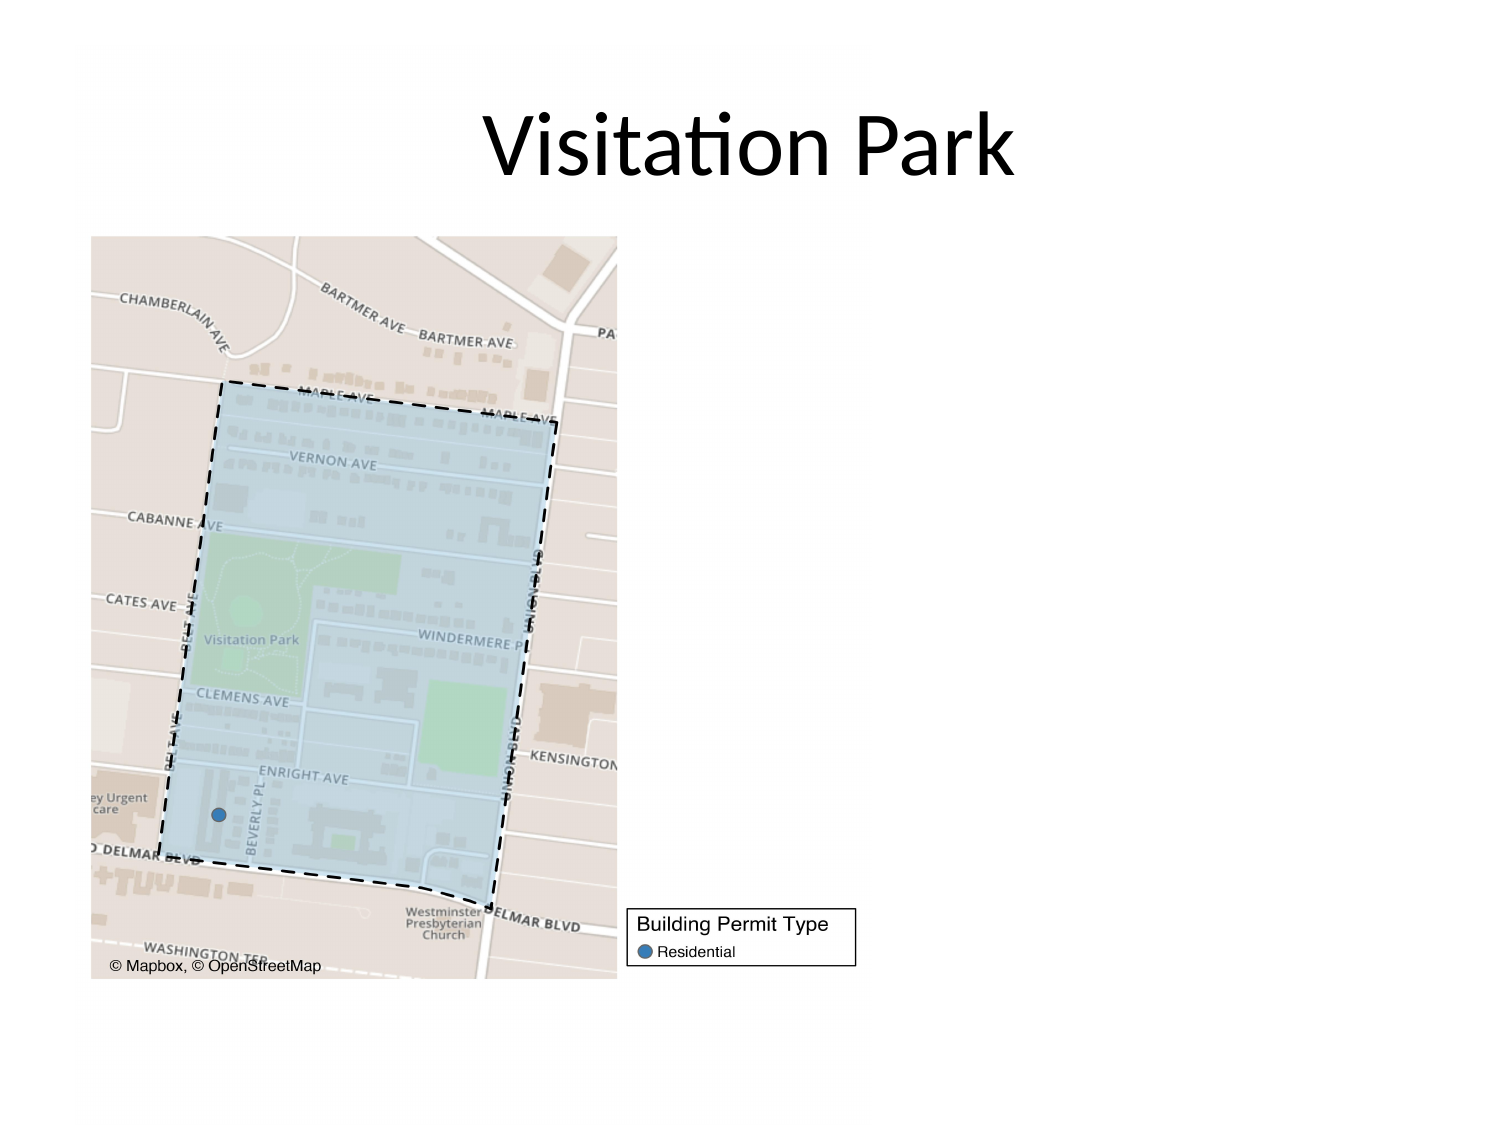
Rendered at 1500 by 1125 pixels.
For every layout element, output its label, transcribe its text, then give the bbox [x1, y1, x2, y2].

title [74, 44, 872, 1125]
title Visitation Park [873, 45, 1425, 233]
